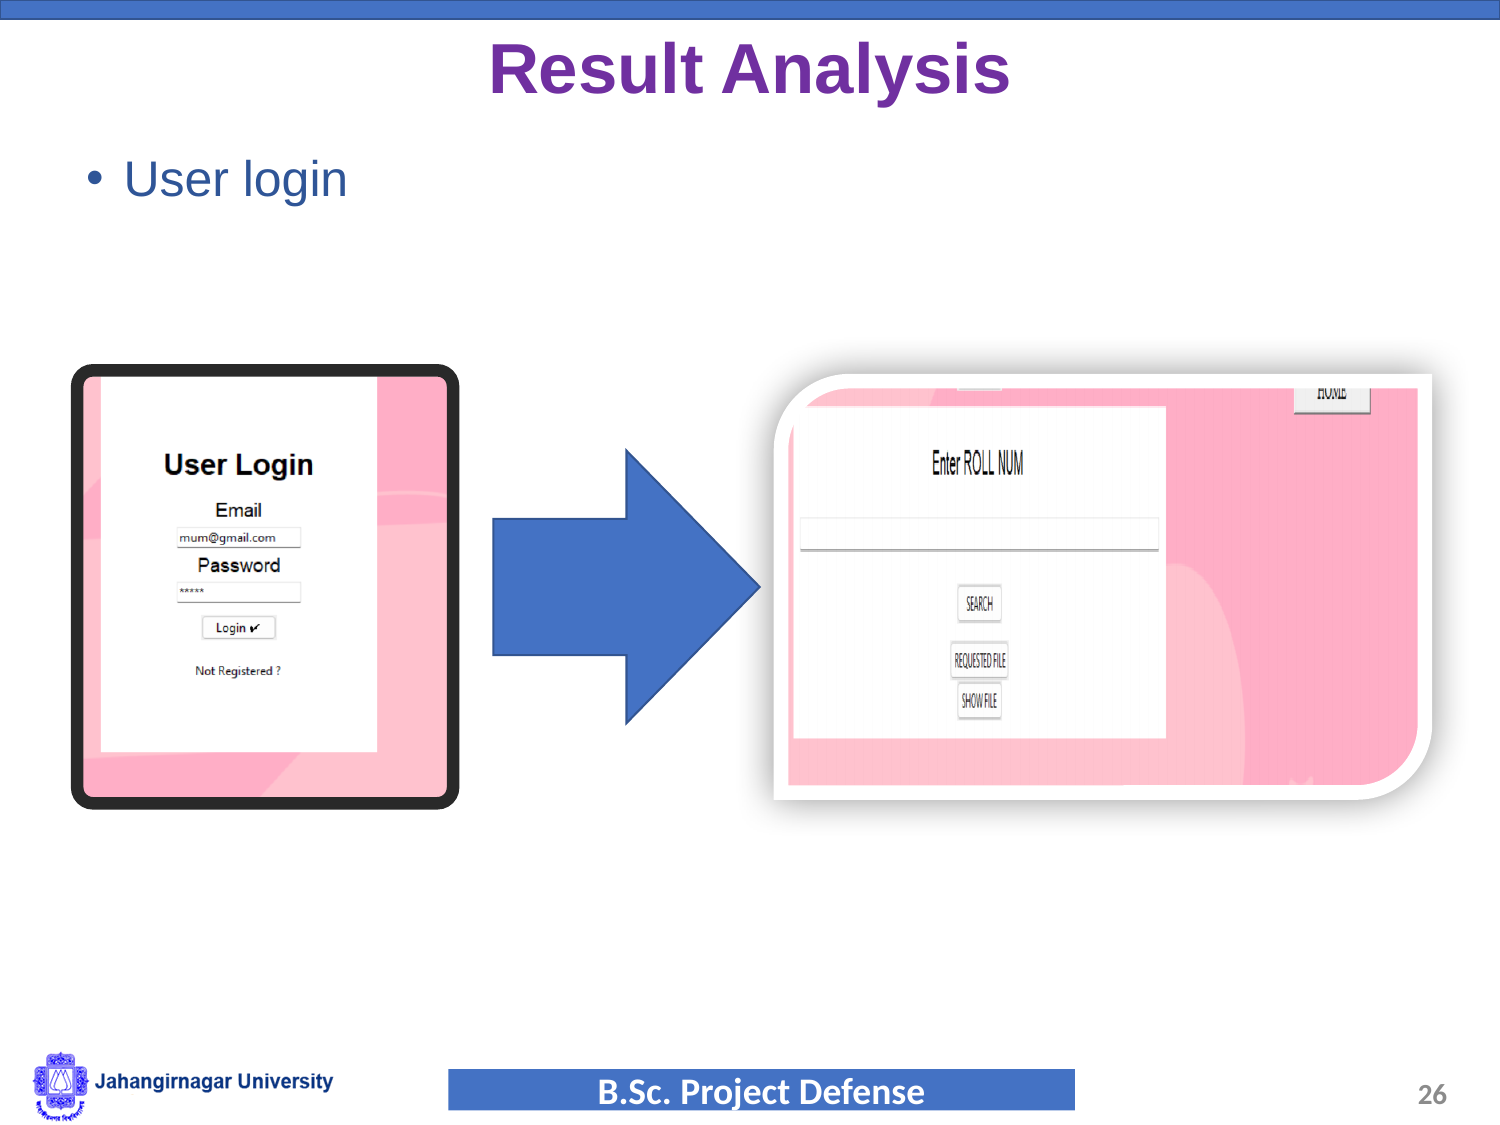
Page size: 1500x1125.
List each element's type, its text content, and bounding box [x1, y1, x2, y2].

slide_number 26 [1112, 1062, 1463, 1123]
picture [15, 1040, 338, 1123]
list User login [71, 146, 1425, 953]
picture [780, 381, 1425, 793]
title Result Analysis [103, 27, 1397, 115]
text_box [492, 448, 762, 726]
picture [77, 370, 454, 804]
